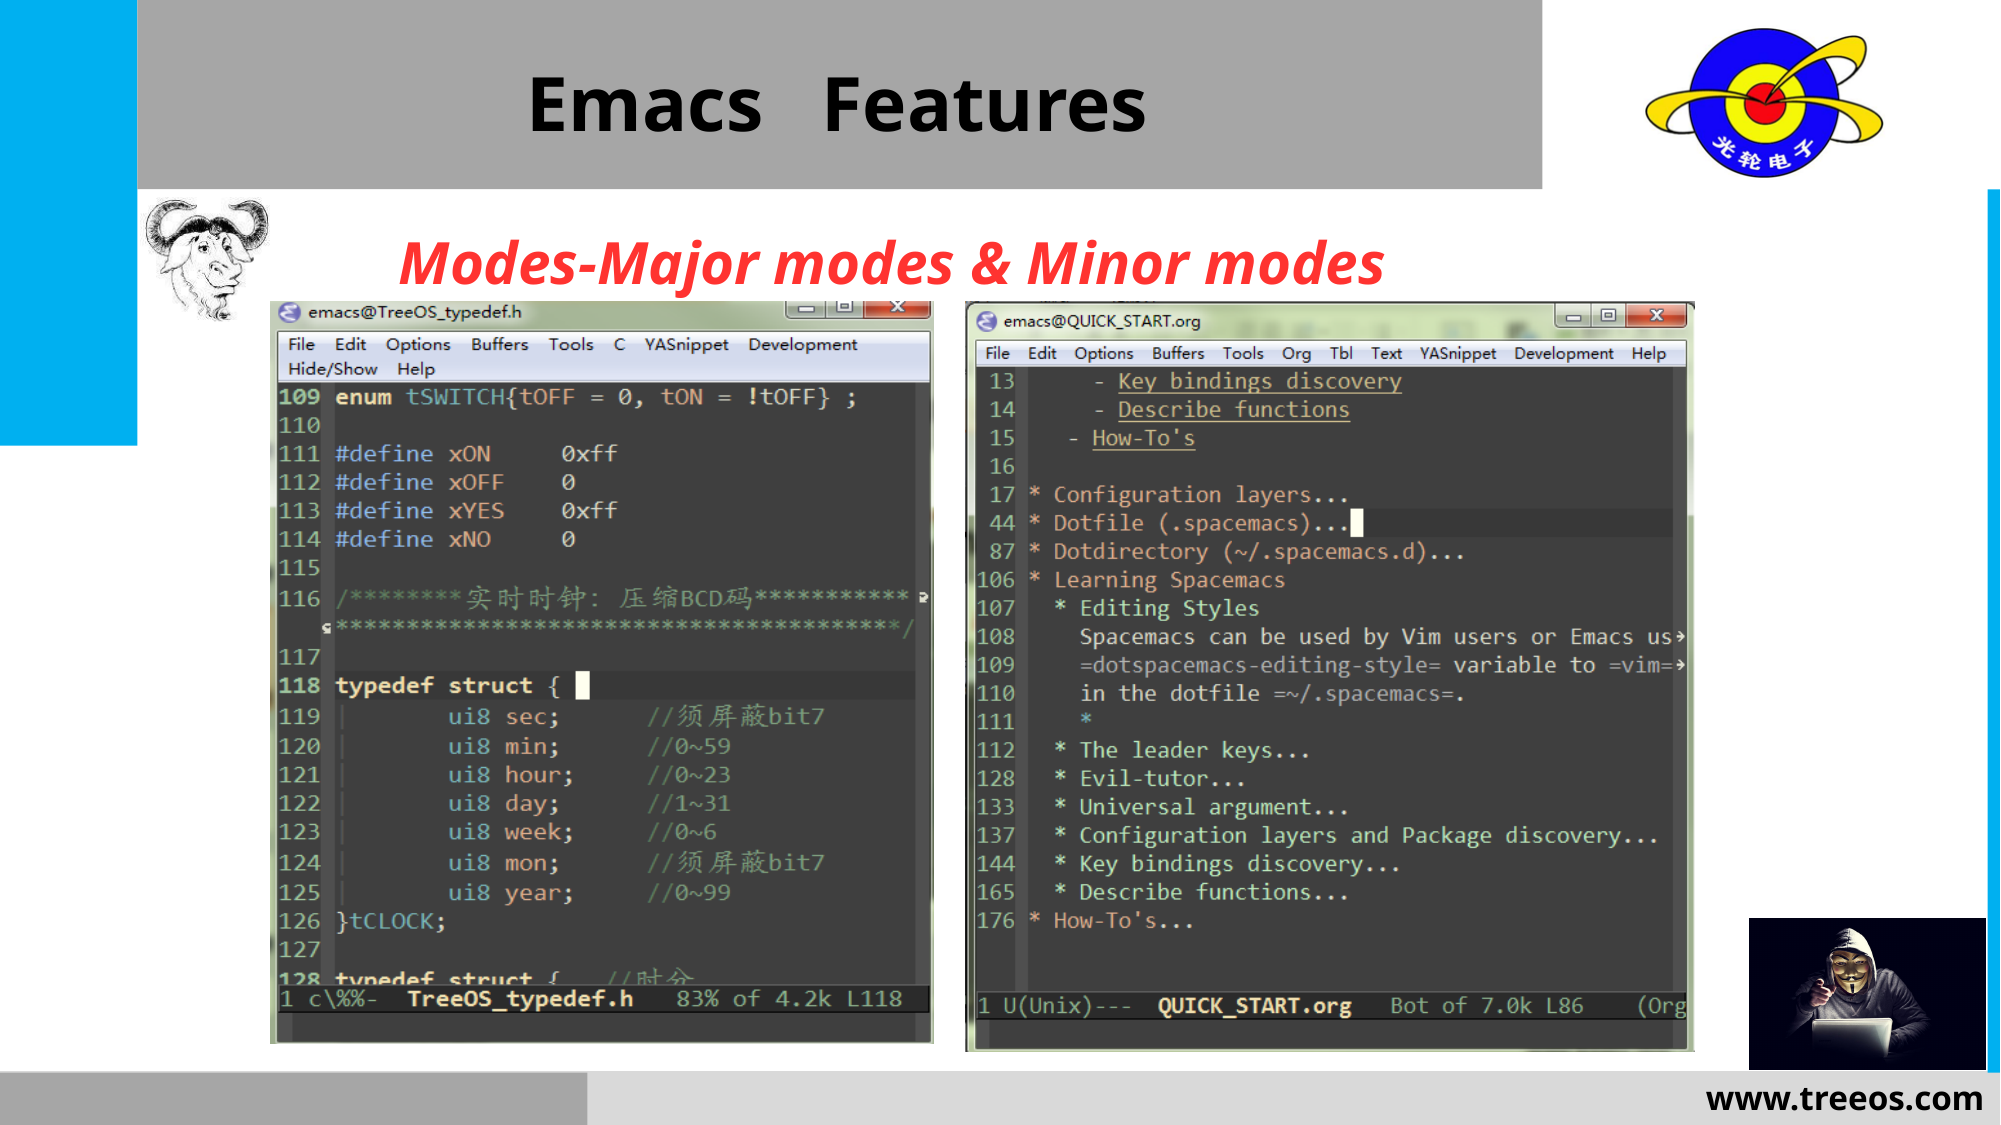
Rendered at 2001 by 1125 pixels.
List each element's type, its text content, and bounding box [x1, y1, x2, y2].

picture [139, 197, 934, 1044]
picture [1749, 918, 1986, 1070]
picture [965, 301, 1695, 1052]
text_box Modes-Major modes & Minor modes [368, 219, 1595, 304]
picture [1643, 24, 1886, 180]
text_box www.treeos.com [1682, 1069, 2000, 1125]
text_box Emacs Features [188, 49, 1487, 155]
